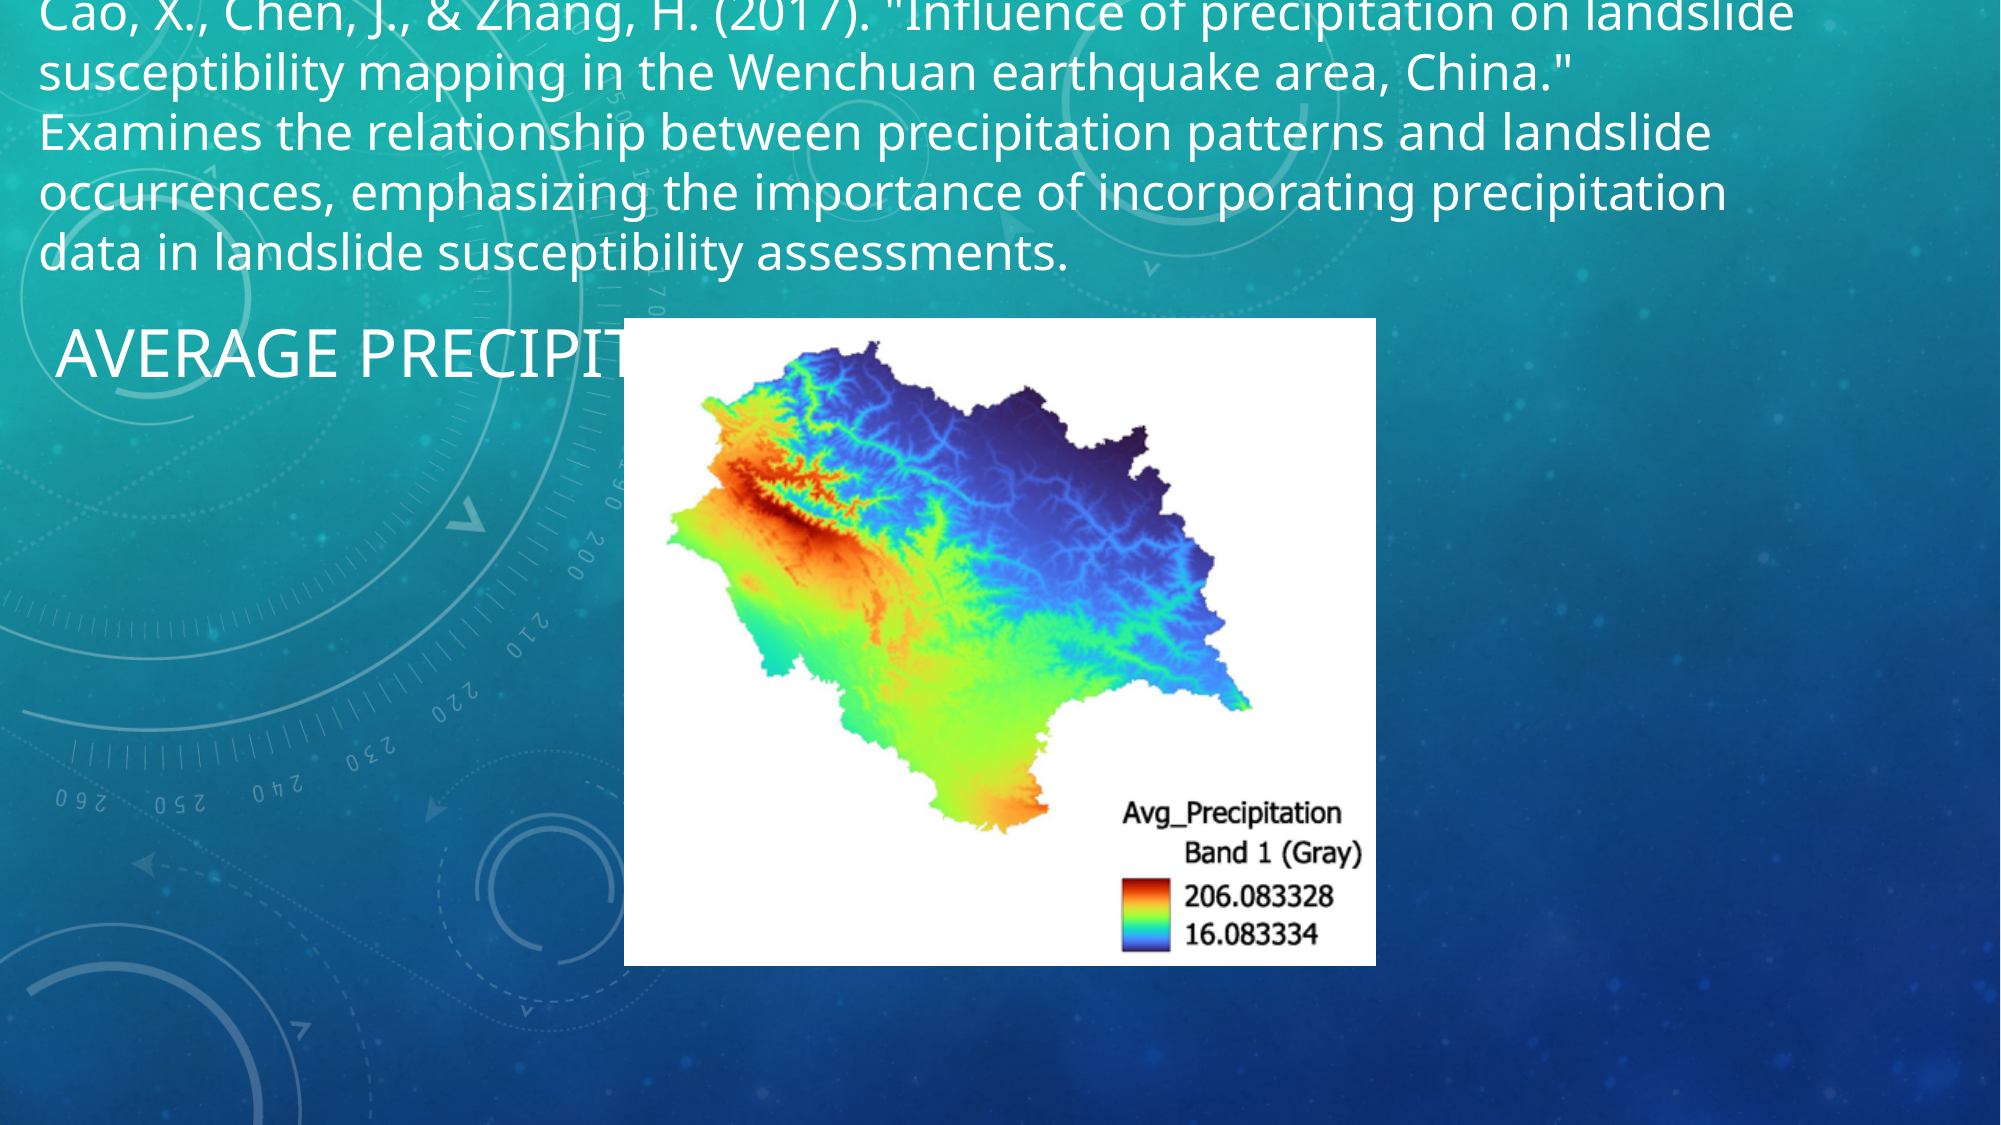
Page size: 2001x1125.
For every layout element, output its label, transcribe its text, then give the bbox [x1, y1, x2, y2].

picture [0, 0, 2001, 1125]
title Cao, X., Chen, J., & Zhang, H. (2017). "Influence of precipitation on landslide susceptibility mapping in the Wenchuan earthquake area, China." Examines the relationship between precipitation patterns and landslide occurrences, emphasizing the importance of incorporating precipitation data in landslide susceptibility assessments. [23, 26, 1814, 288]
subtitle AVERAGE PRECIPITATION [40, 303, 1831, 950]
